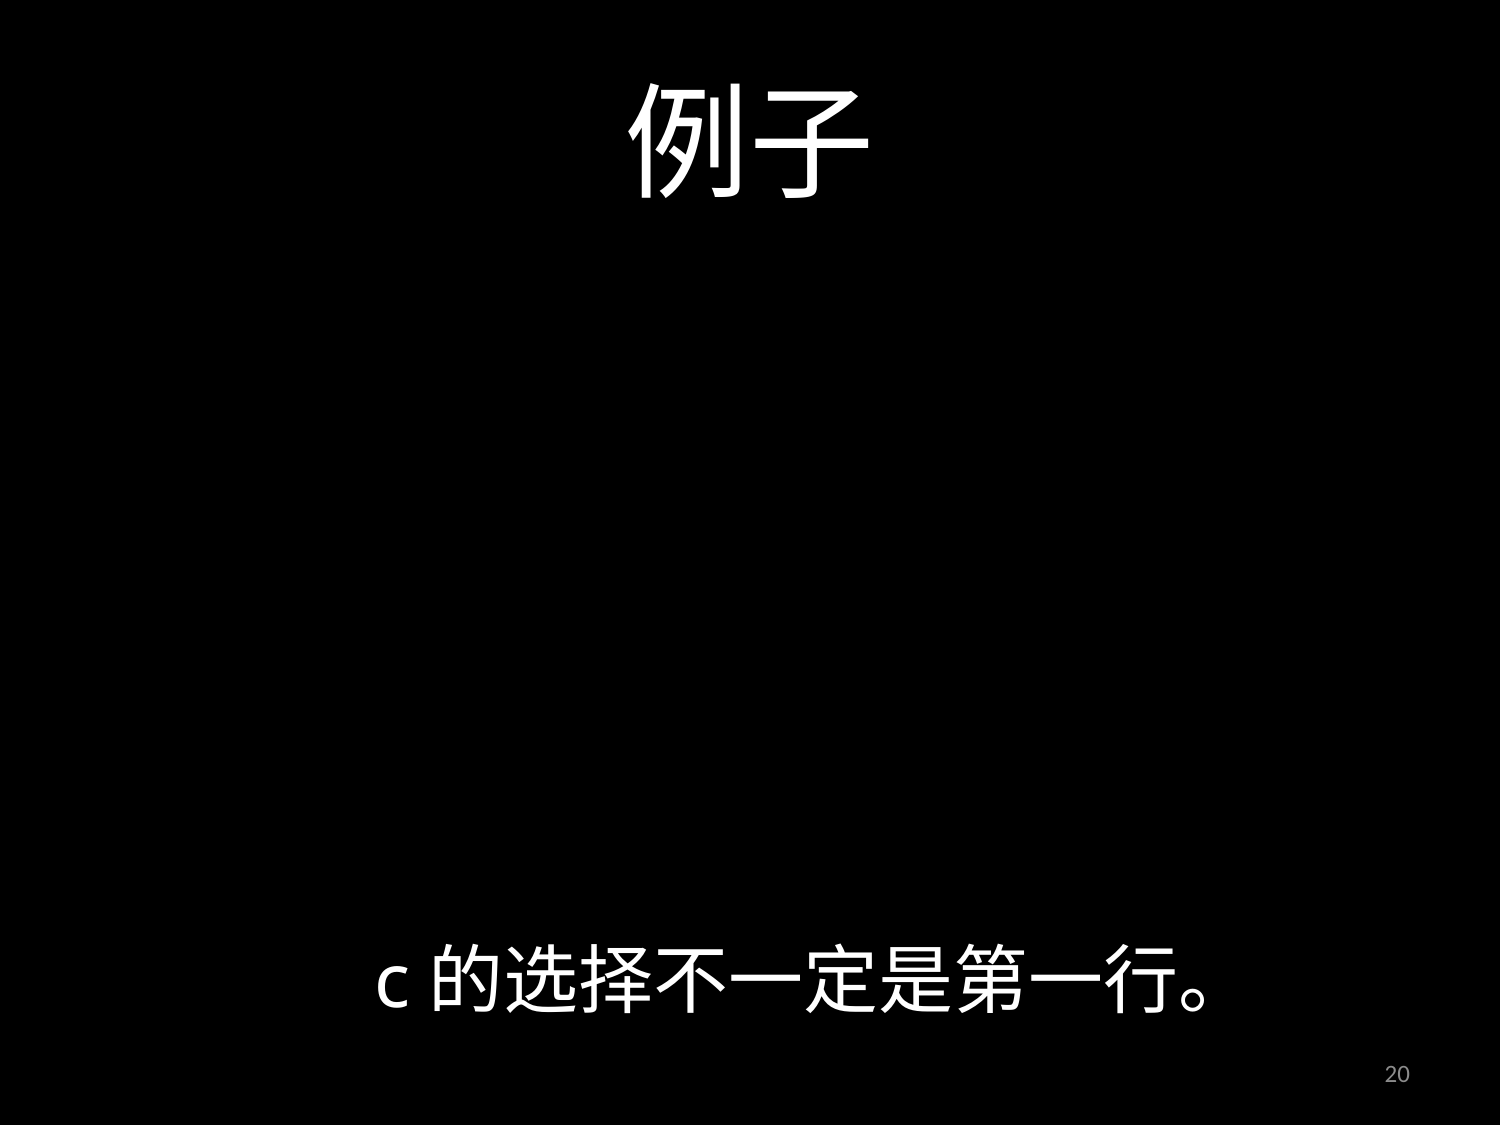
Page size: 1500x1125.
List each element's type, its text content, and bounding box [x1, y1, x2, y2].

title 例子 [75, 45, 1425, 233]
text_box c的选择不一定是第一行。 [360, 925, 1223, 1030]
slide_number 20 [1074, 1042, 1425, 1103]
